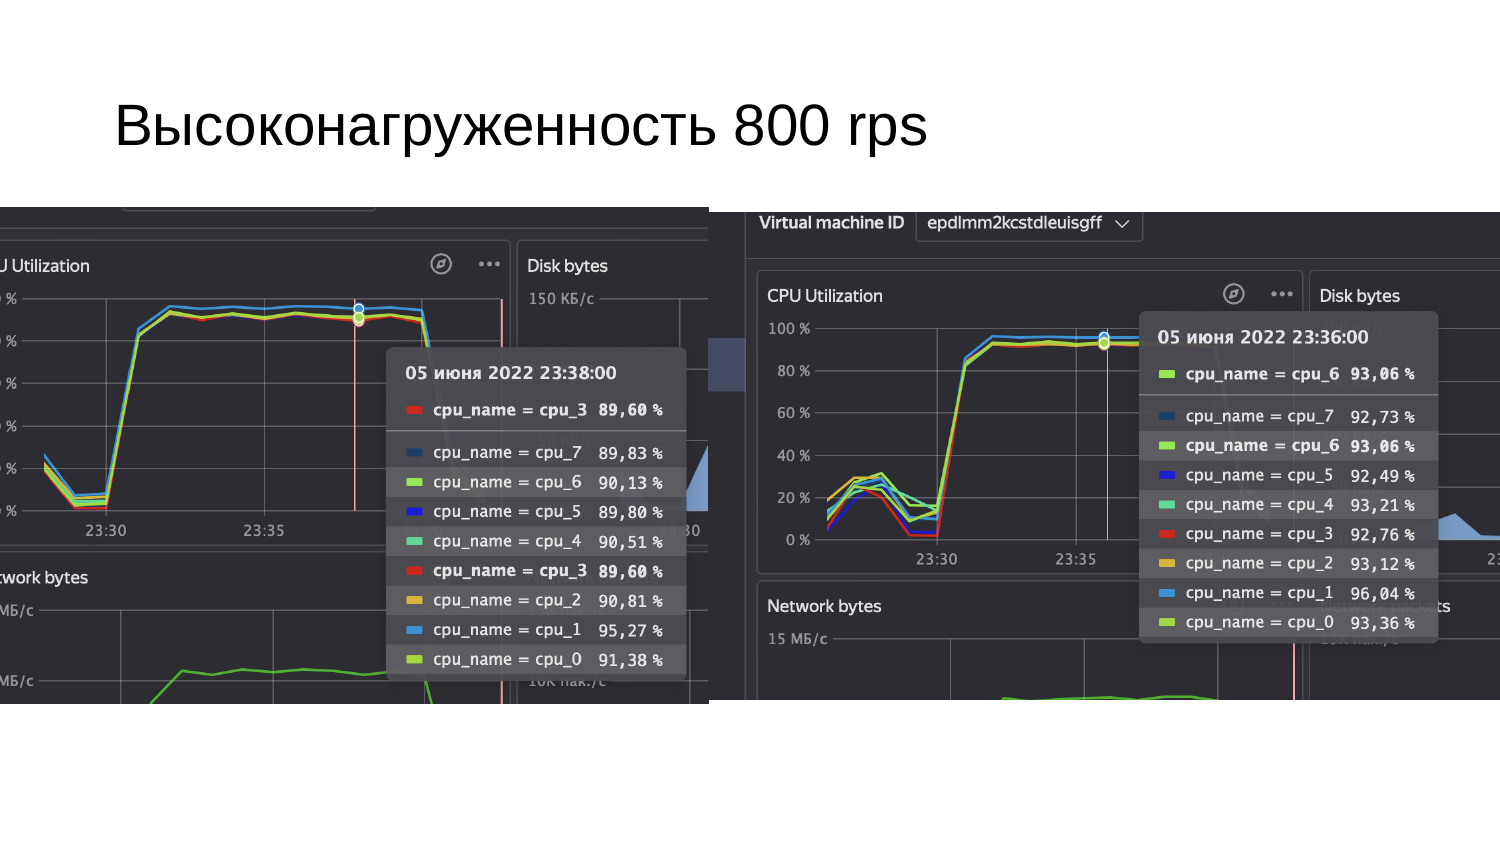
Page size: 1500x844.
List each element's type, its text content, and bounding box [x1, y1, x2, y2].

title Высоконагруженность 800 rps [103, 44, 1397, 208]
picture [0, 207, 1500, 704]
